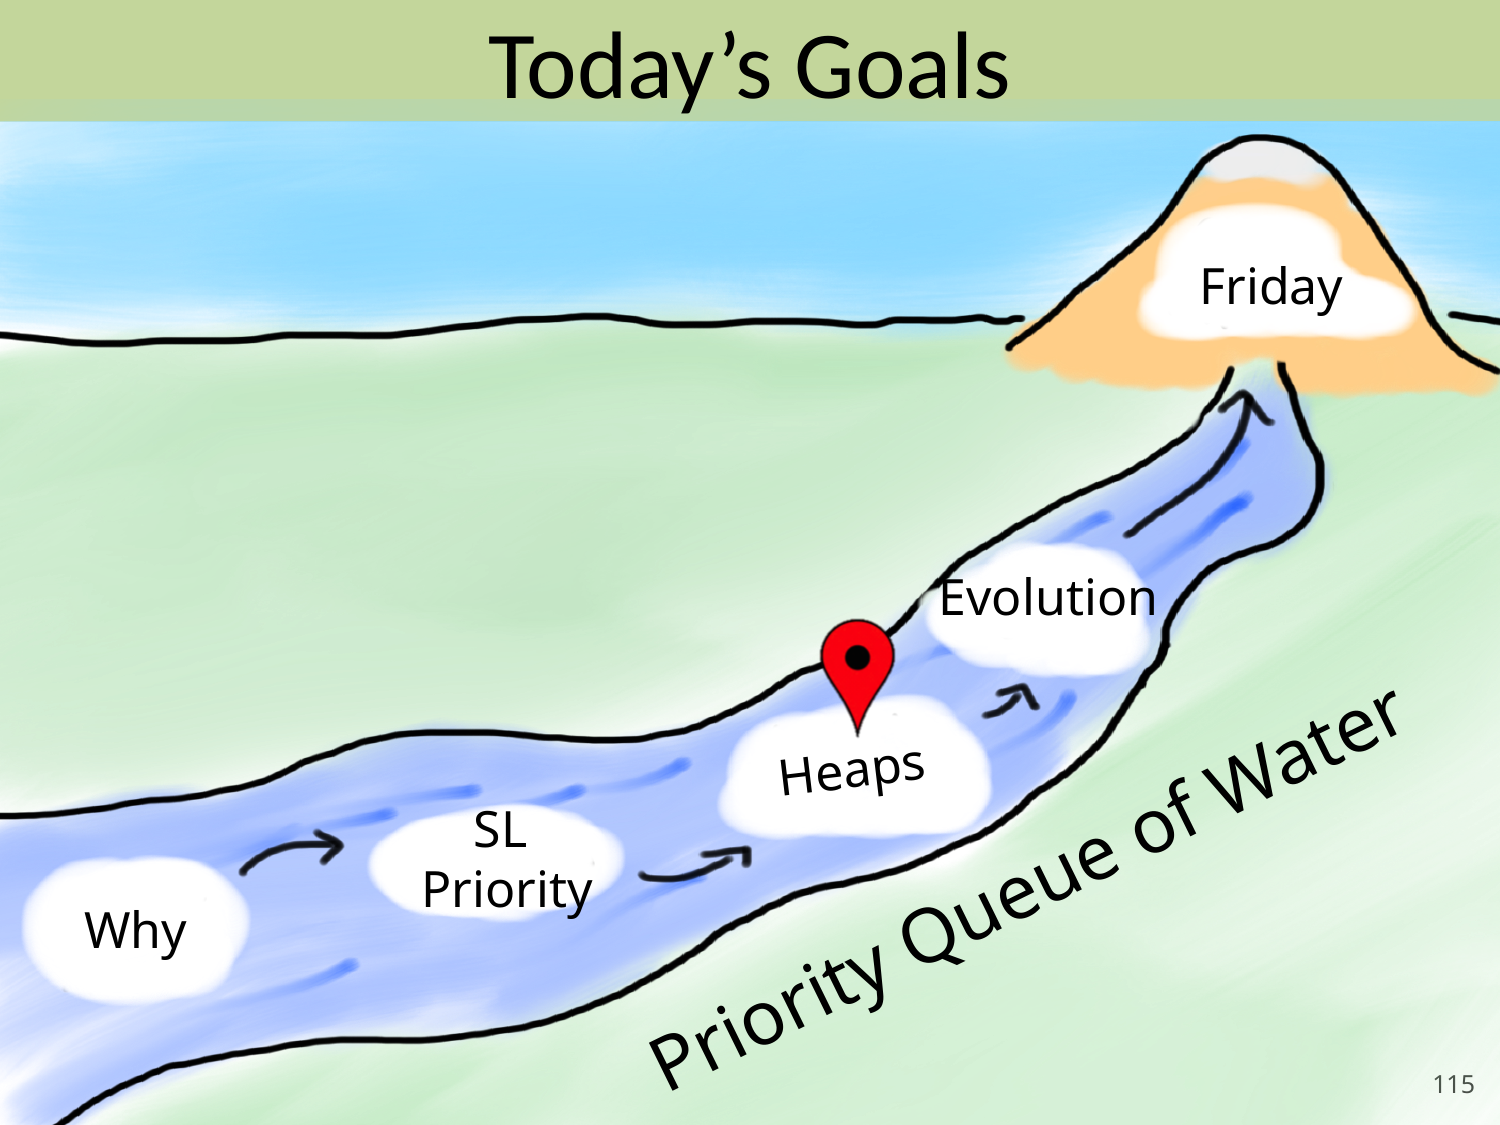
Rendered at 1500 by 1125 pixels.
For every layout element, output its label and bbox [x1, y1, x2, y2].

picture [0, 60, 1500, 1125]
text_box [0, 0, 1500, 60]
